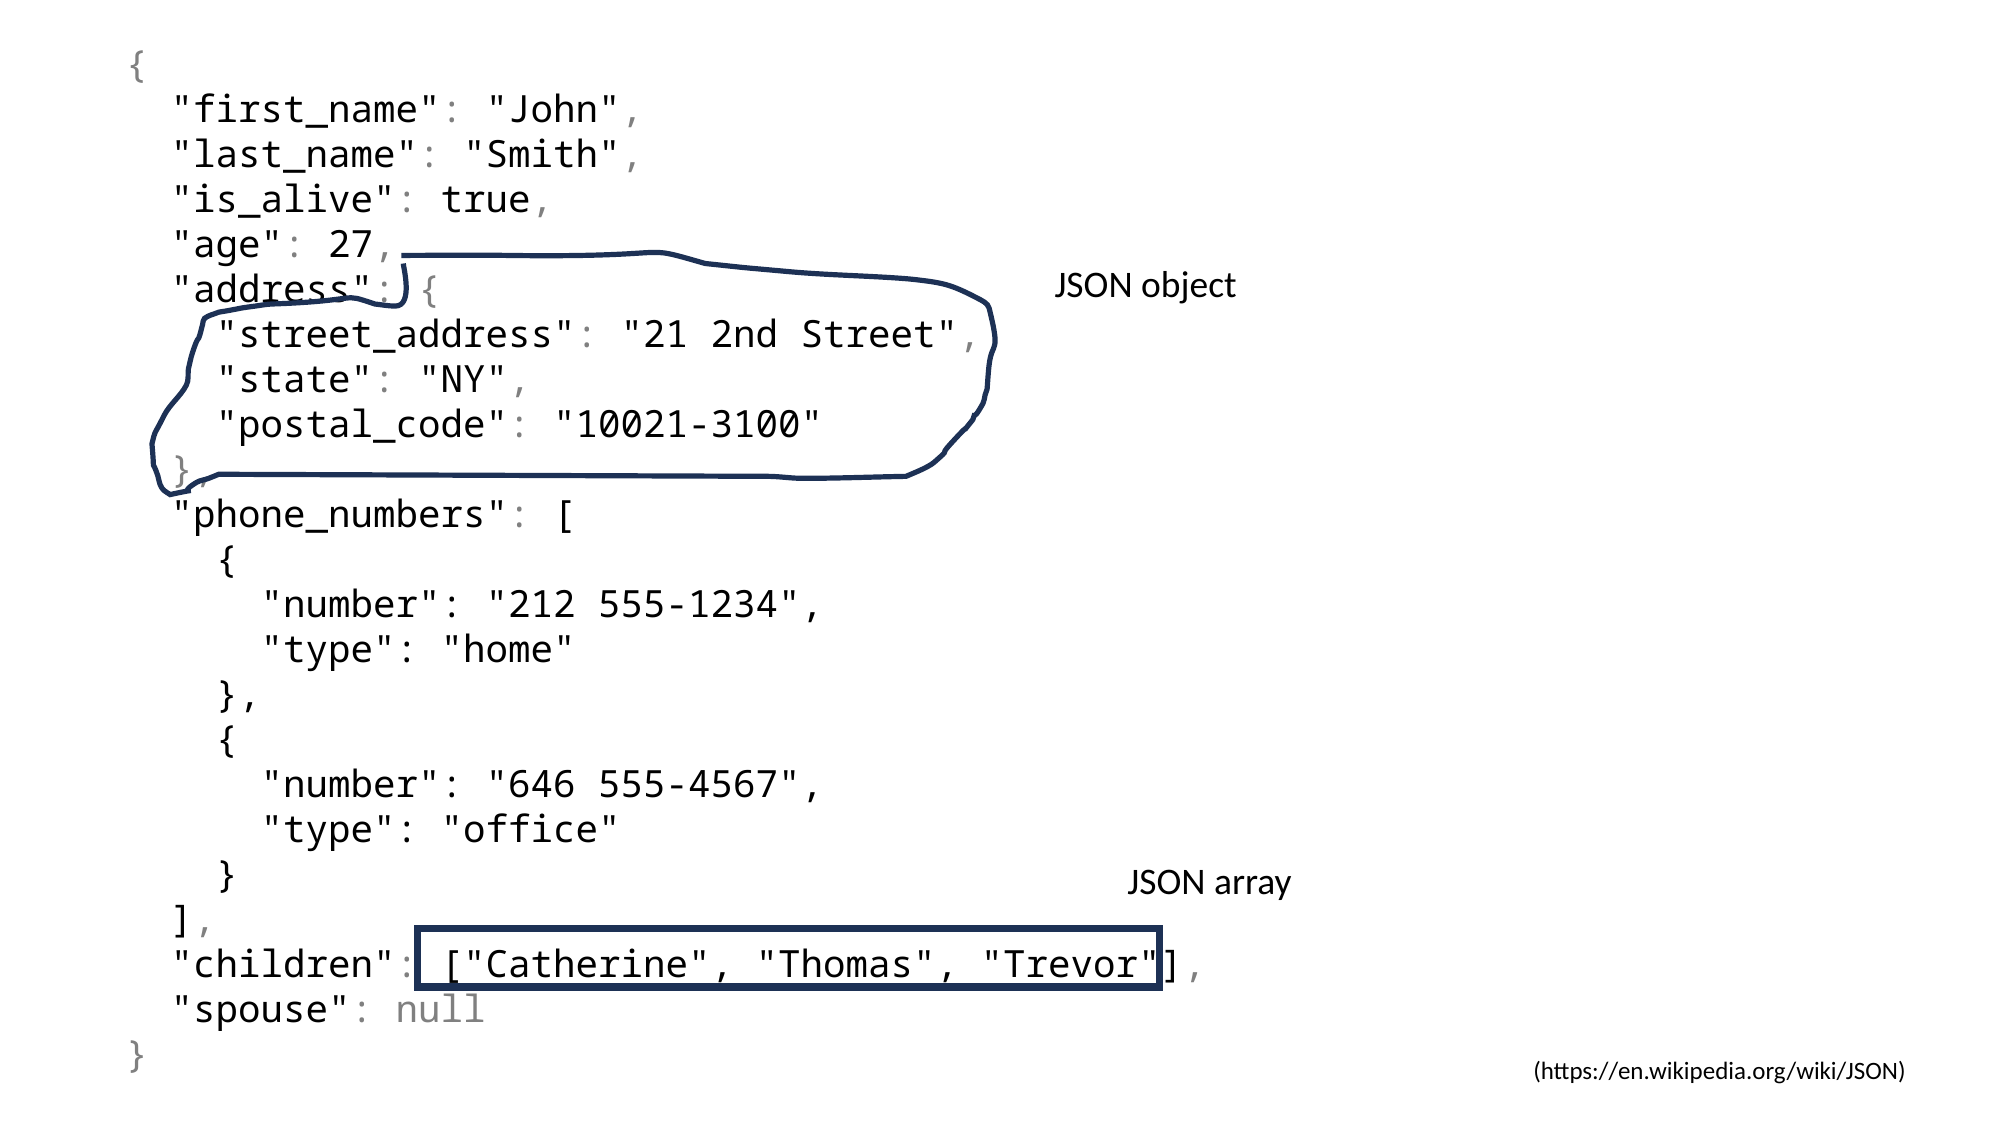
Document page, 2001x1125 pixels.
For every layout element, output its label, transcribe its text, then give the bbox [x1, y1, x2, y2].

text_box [151, 252, 1299, 495]
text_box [417, 849, 1372, 988]
text_box { "first_name": "John", "last_name": "Smith", "is_alive": true, "age": 27, "address": { "street_address": "21 2nd Street", "state": "NY", "postal_code": "10021-3100" }, "phone_numbers": [ { "number": "212 555-1234", "type": "home" }, { "number": "646 555-4567", "type": "office" } ], "children": ["Catherine", "Thomas", "Trevor"], "spouse": null } [110, 32, 1254, 1083]
text_box (https://en.wikipedia.org/wiki/JSON) [1518, 1047, 1934, 1092]
